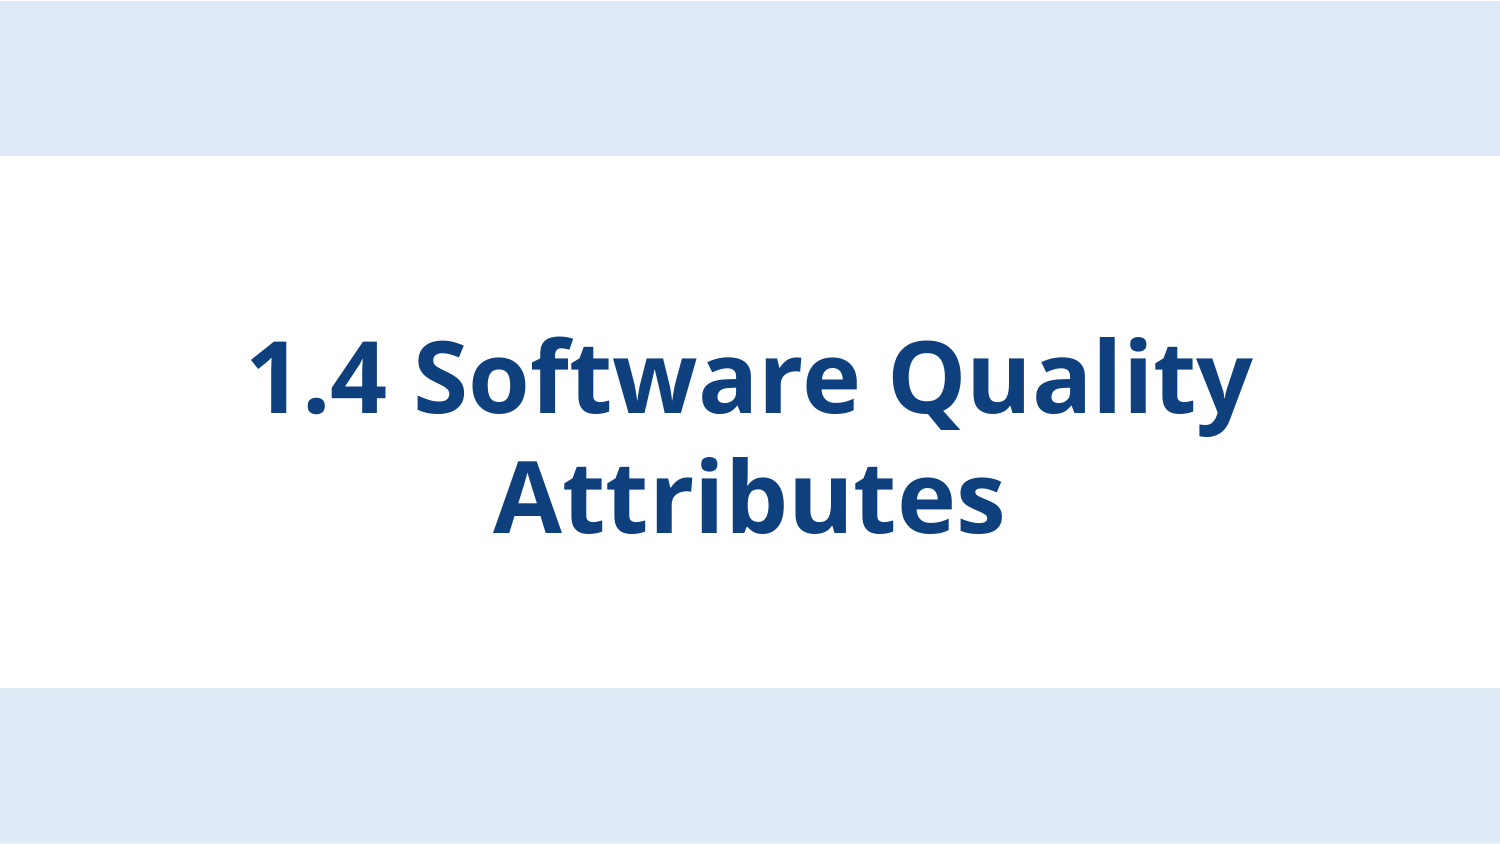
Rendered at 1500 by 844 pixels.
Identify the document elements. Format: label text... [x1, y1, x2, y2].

text_box [0, 156, 1500, 688]
text_box [0, 1, 1500, 156]
text_box [0, 688, 1500, 844]
title 1.4 Software Quality Attributes [51, 299, 1449, 546]
